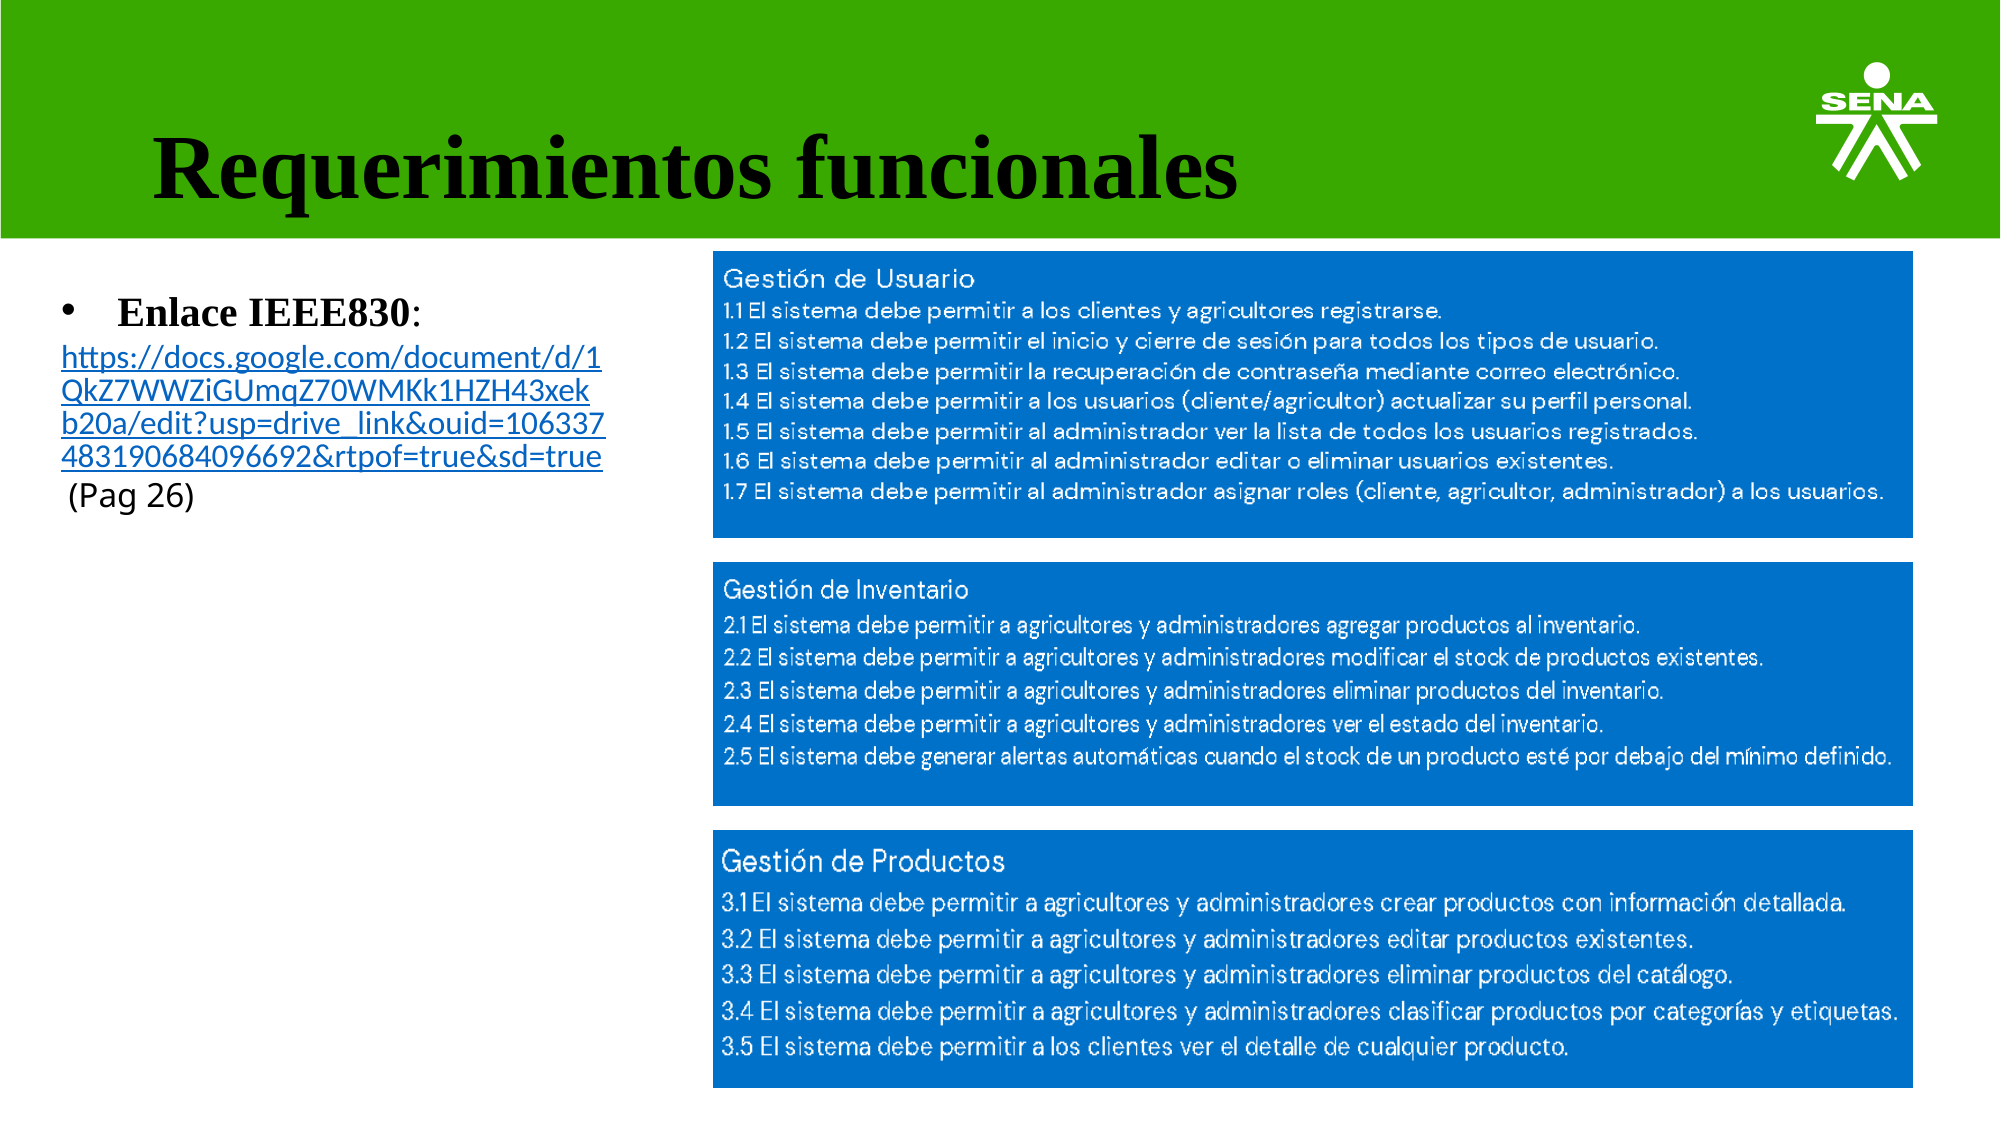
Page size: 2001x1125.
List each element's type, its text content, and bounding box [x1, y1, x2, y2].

title Requerimientos funcionales [137, 59, 1863, 278]
picture [0, 0, 2001, 1125]
text_box Enlace IEEE830: https://docs.google.com/document/d/1QkZ7WWZiGUmqZ70WMKk1HZH43xekb20a/edit?usp=drive_link&ouid=106337483190684096692&rtpof=true&sd=true (Pag 26) [46, 277, 622, 422]
